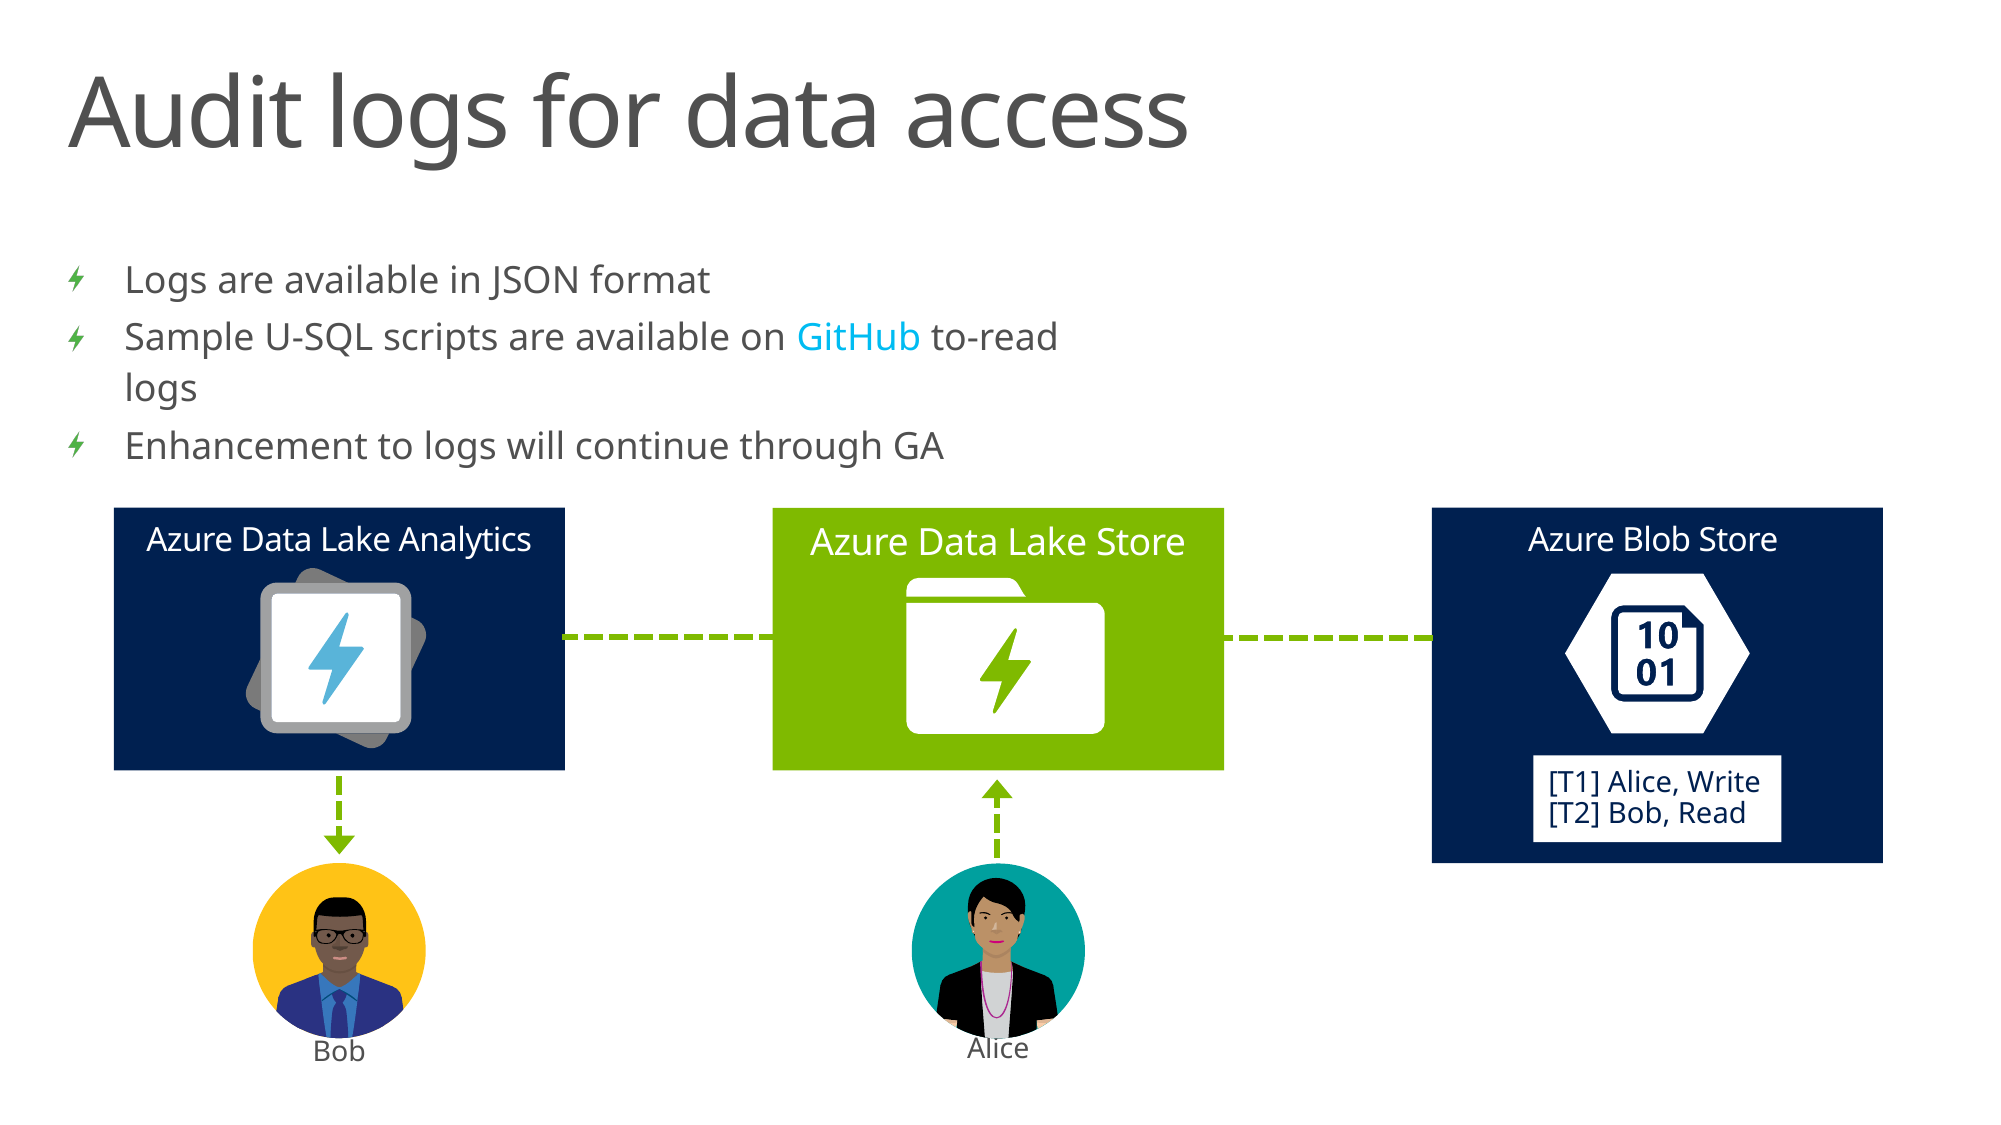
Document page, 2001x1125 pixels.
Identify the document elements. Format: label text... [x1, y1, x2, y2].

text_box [245, 567, 427, 749]
text_box [906, 602, 1105, 734]
title Audit logs for data access [44, 47, 1957, 196]
text_box Alice [910, 1018, 1087, 1080]
text_box Azure Data Lake Analytics [113, 507, 566, 771]
picture [68, 325, 84, 352]
picture [68, 265, 84, 292]
text_box Bob [251, 1021, 428, 1084]
text_box [1564, 572, 1751, 735]
text_box Azure Blob Store [1431, 507, 1884, 864]
text_box Azure Data Lake Store [772, 507, 1225, 771]
picture [911, 862, 1086, 1039]
picture [252, 862, 427, 1039]
text_box Logs are available in JSON format Sample U-SQL scripts are available on GitHub to-read logs Enhancement to logs will continue through GA [44, 240, 1119, 482]
picture [68, 431, 84, 458]
text_box [T1] Alice, Write [T2] Bob, Read [1533, 755, 1782, 843]
text_box [906, 577, 1026, 597]
